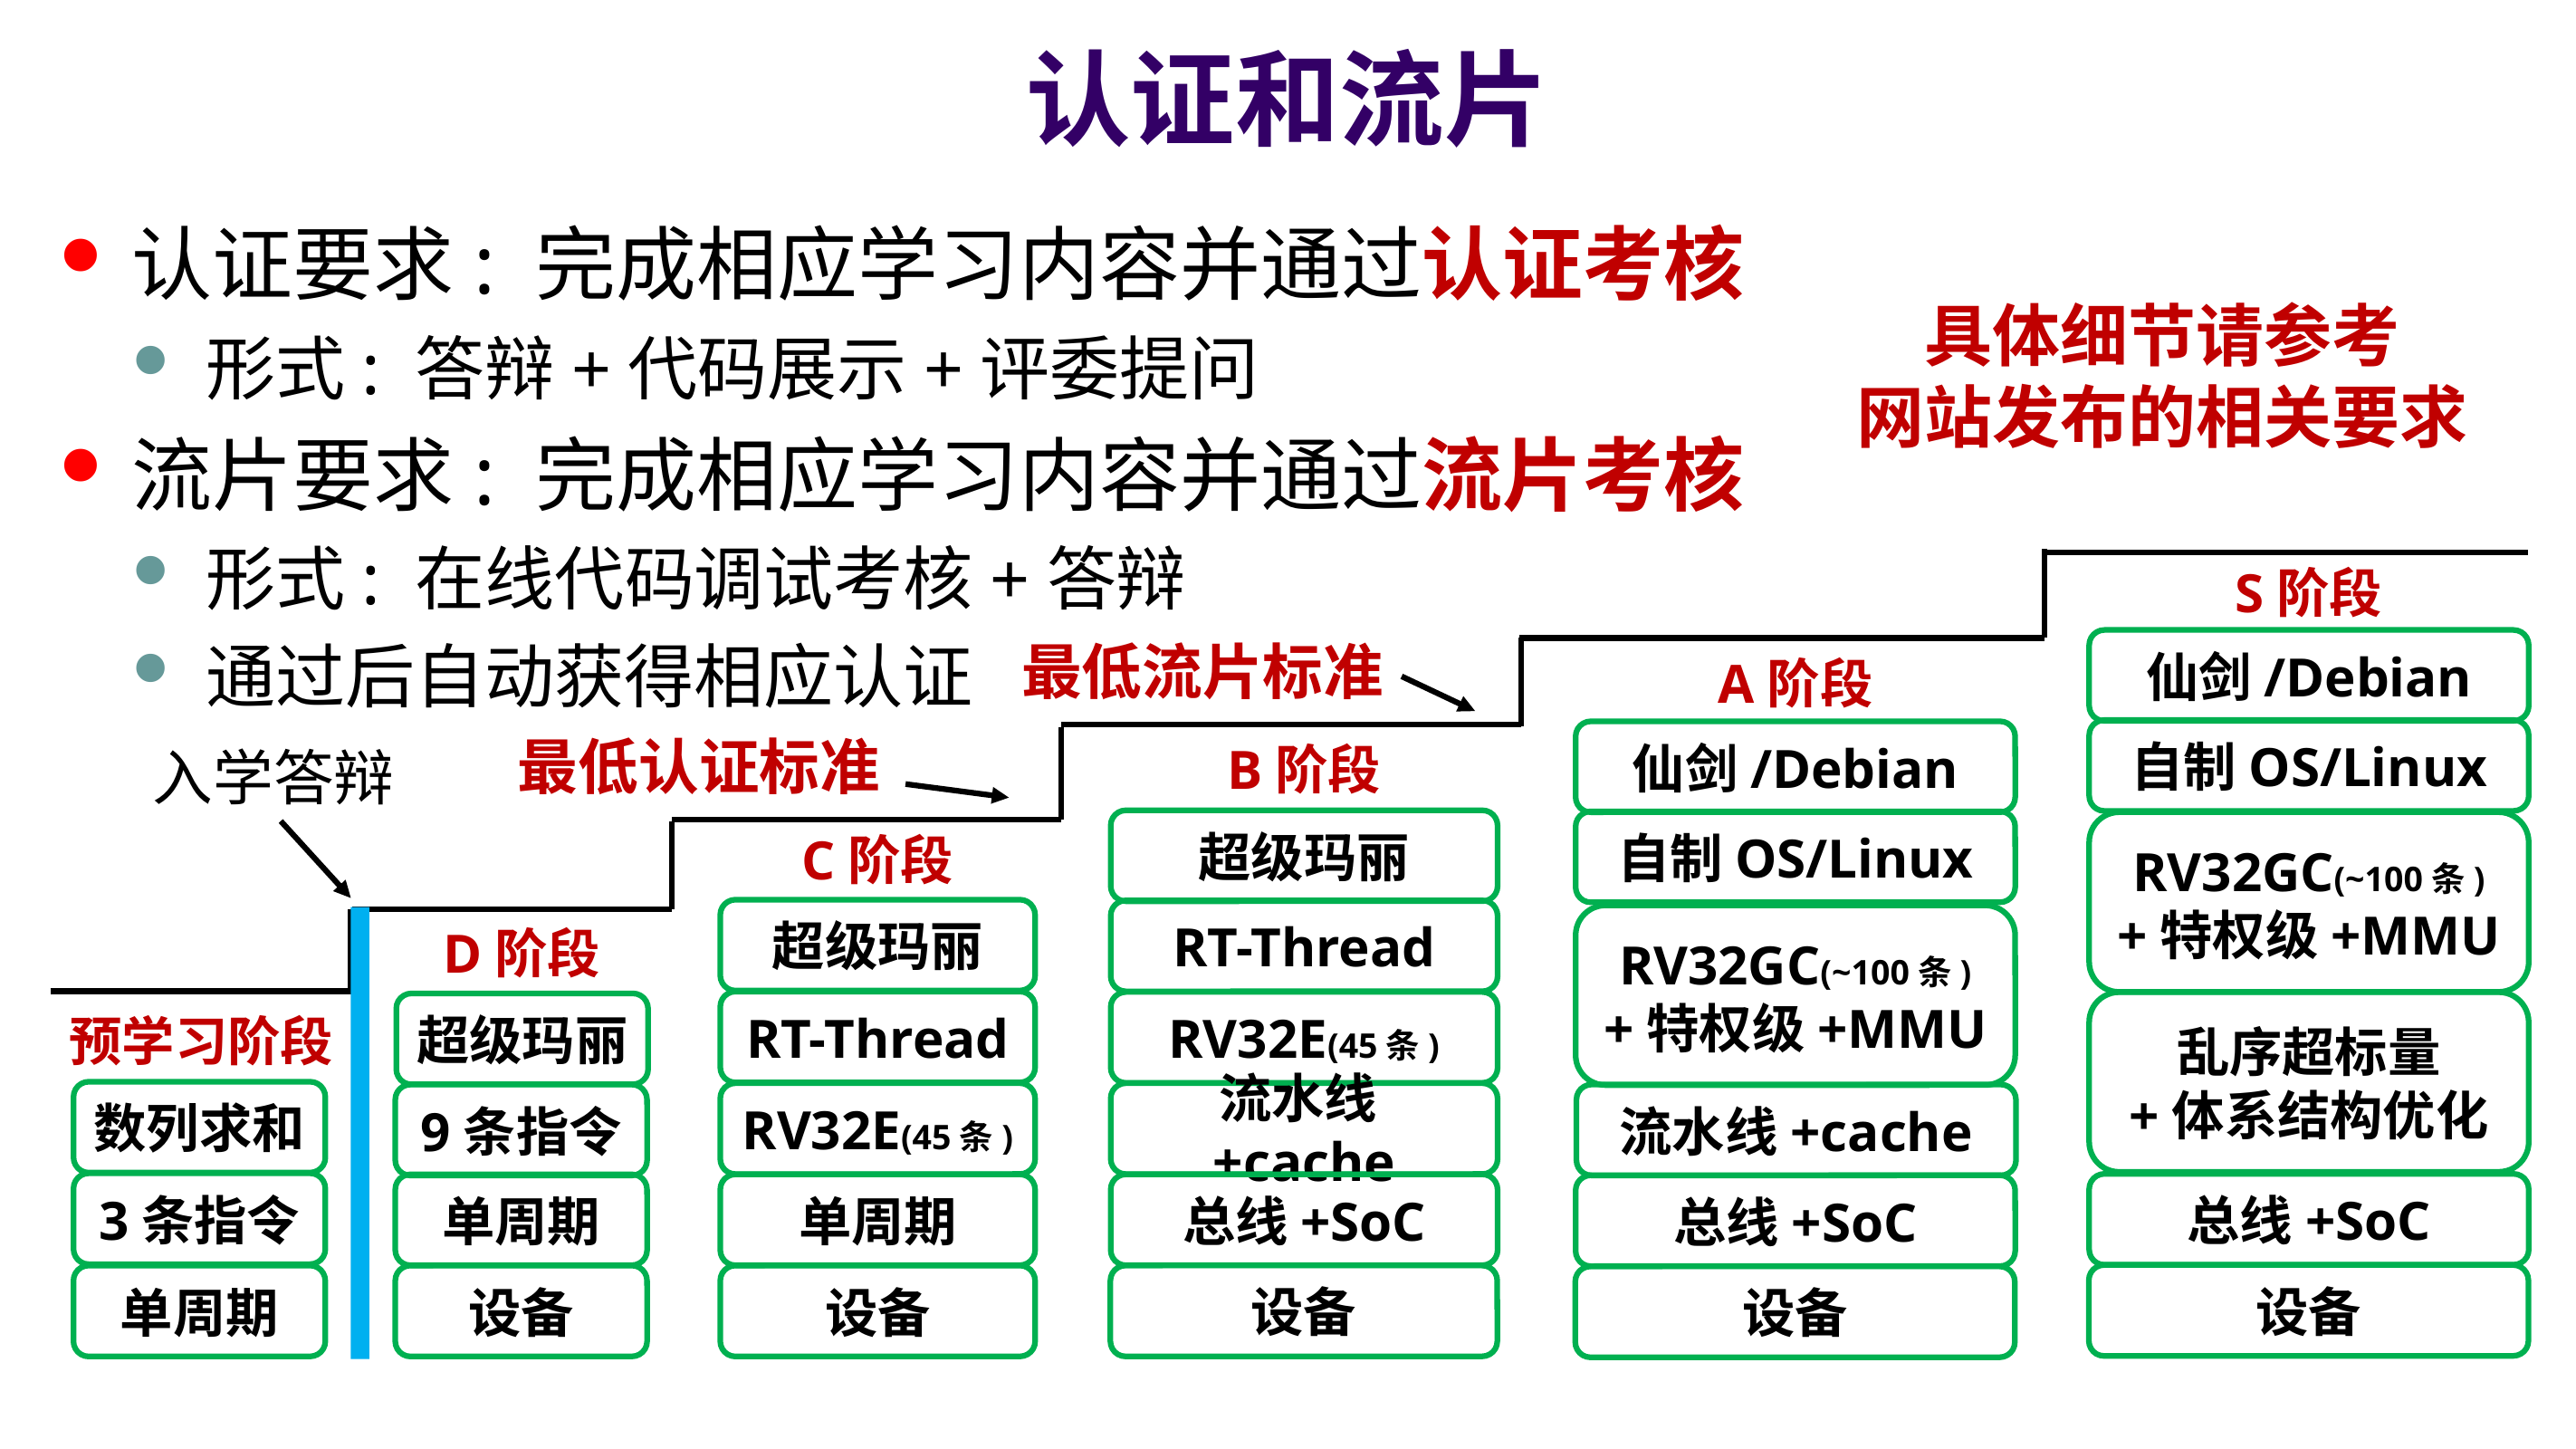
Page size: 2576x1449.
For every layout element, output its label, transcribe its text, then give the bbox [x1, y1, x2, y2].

text_box RV32GC(~100条) +特权级+MMU [1575, 905, 2016, 1086]
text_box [280, 820, 351, 898]
text_box 超级玛丽 [720, 899, 1036, 991]
text_box 单周期 [73, 1265, 326, 1357]
text_box C阶段 [720, 828, 1036, 897]
text_box RV32GC(~100条) +特权级+MMU [2089, 811, 2529, 992]
text_box RT-Thread [1110, 901, 1499, 992]
text_box 总线+SoC [1110, 1174, 1499, 1265]
text_box 超级玛丽 [396, 993, 648, 1085]
text_box [350, 916, 369, 1359]
text_box 单周期 [395, 1174, 647, 1265]
text_box RT-Thread [720, 991, 1036, 1083]
text_box 流水线+cache [1110, 1083, 1499, 1175]
text_box RV32E(45条) [720, 1083, 1036, 1175]
text_box RV32E(45条) [1110, 992, 1499, 1083]
text_box 设备 [1110, 1265, 1498, 1357]
text_box 最低认证标准 [494, 722, 904, 808]
text_box B阶段 [1110, 733, 1498, 807]
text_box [1401, 676, 1476, 712]
text_box A阶段 [1575, 646, 2016, 721]
text_box 数列求和 [73, 1081, 326, 1173]
text_box 设备 [1575, 1266, 2016, 1358]
text_box S阶段 [2089, 553, 2529, 630]
text_box 超级玛丽 [1110, 810, 1499, 902]
text_box 9条指令 [395, 1084, 647, 1175]
list 认证要求: 完成相应学习内容并通过认证考核 形式: 答辩+代码展示+评委提问 流片要求: 完成相应学习内容并通过流片考核 形式: 在线代码调试考核+答辩 通过后自动获得相应认证 [45, 206, 2533, 1407]
text_box 具体细节请参考 网站发布的相关要求 [1837, 285, 2487, 463]
text_box 设备 [395, 1265, 647, 1357]
text_box 单周期 [720, 1174, 1036, 1265]
text_box 仙剑/Debian [1575, 721, 2016, 812]
text_box 总线+SoC [2089, 1174, 2529, 1265]
text_box 流水线+cache [1576, 1084, 2016, 1176]
text_box 预学习阶段 [50, 1001, 350, 1079]
text_box 设备 [720, 1265, 1036, 1357]
text_box 自制OS/Linux [1575, 811, 2016, 903]
text_box 最低流片标准 [998, 626, 1408, 713]
text_box 3条指令 [73, 1173, 326, 1264]
text_box 自制OS/Linux [2089, 721, 2529, 811]
text_box 总线+SoC [1575, 1175, 2016, 1266]
text_box 设备 [2088, 1264, 2529, 1357]
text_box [905, 783, 1010, 798]
text_box D阶段 [396, 916, 647, 991]
text_box 入学答辩 [122, 733, 425, 820]
text_box 乱序超标量 +体系结构优化 [2089, 992, 2529, 1173]
title 认证和流片 [0, 25, 2576, 168]
text_box 仙剑/Debian [2089, 629, 2529, 722]
